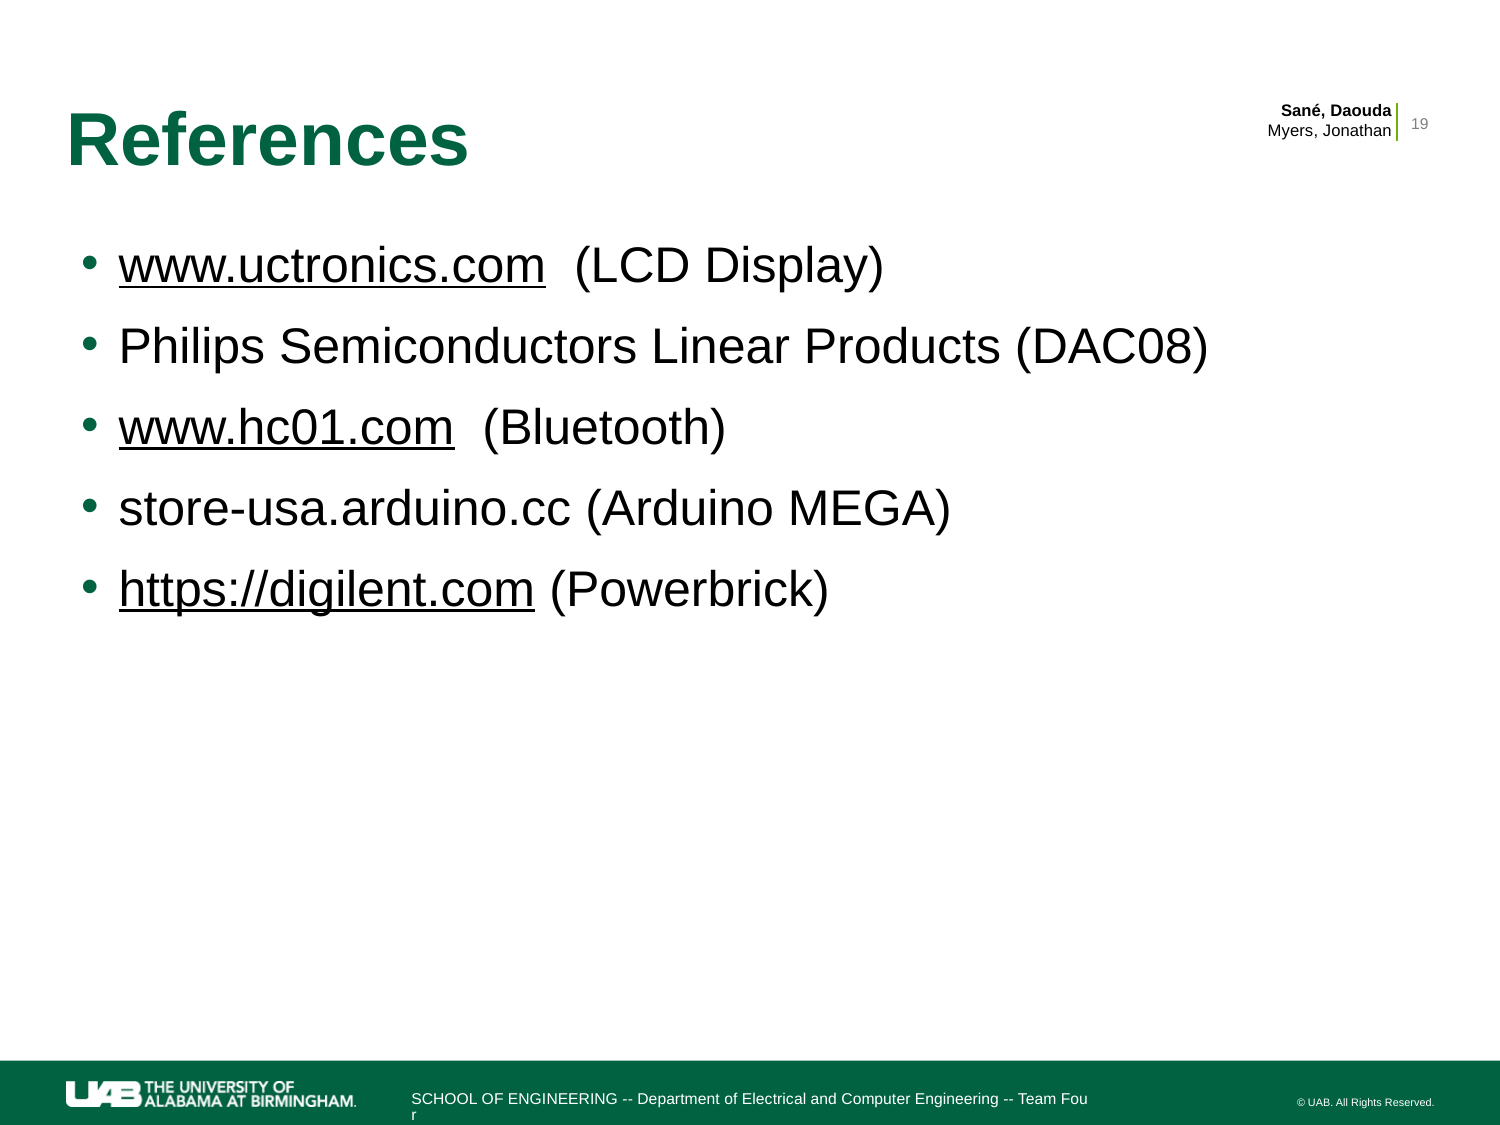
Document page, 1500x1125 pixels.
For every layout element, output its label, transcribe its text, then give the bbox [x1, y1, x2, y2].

picture [66, 1081, 356, 1107]
list www.uctronics.com (LCD Display) Philips Semiconductors Linear Products (DAC08) www.hc01.com (Bluetooth) store-usa.arduino.cc (Arduino MEGA) https://digilent.com (Powerbrick) [65, 225, 1434, 941]
title References [65, 78, 1375, 205]
slide_number 19 [1411, 93, 1449, 154]
text_box Sané, Daouda Myers, Jonathan [1167, 92, 1407, 148]
footer SCHOOL OF ENGINEERING -- Department of Electrical and Computer Engineering -- Team Four [411, 1075, 1092, 1108]
